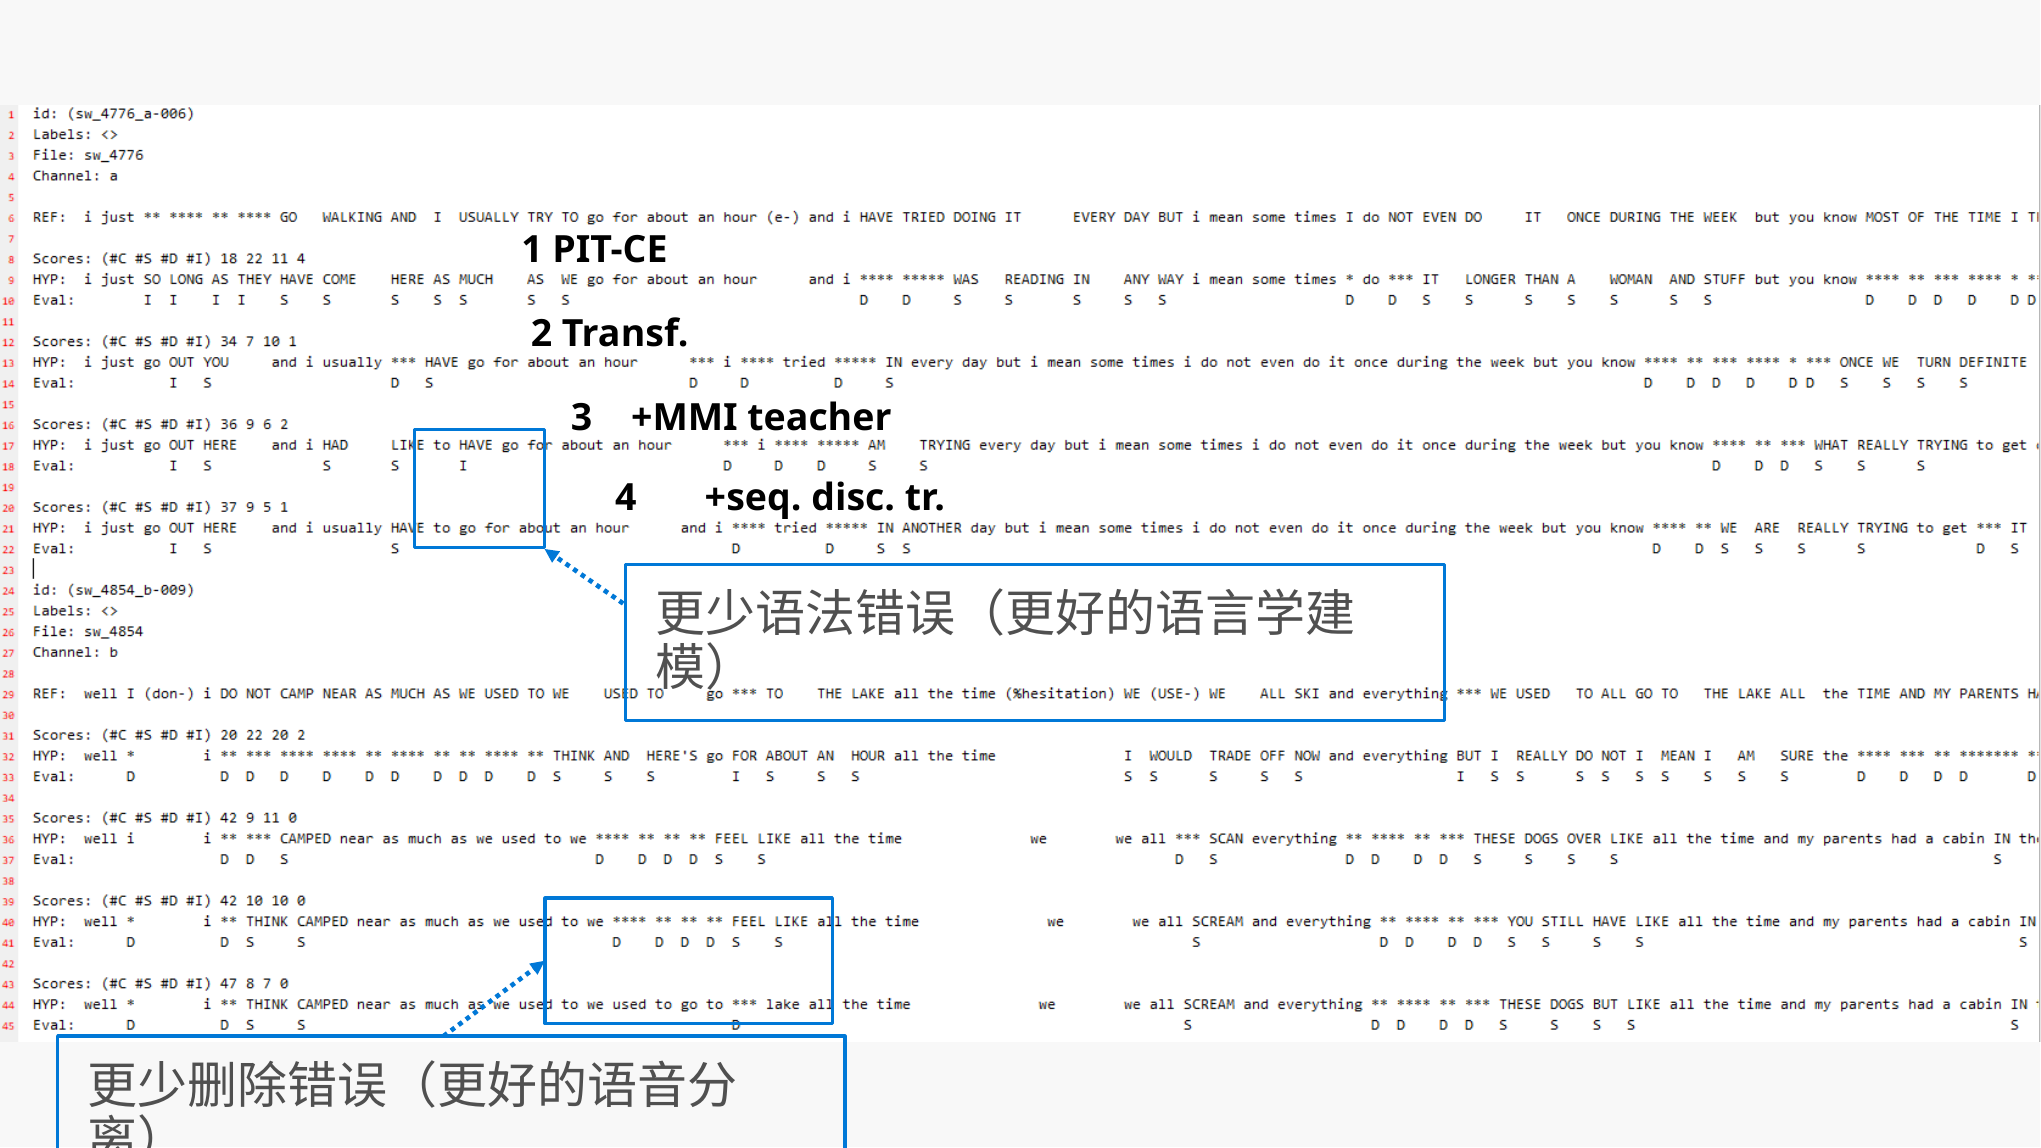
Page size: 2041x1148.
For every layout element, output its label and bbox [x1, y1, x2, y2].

picture [0, 105, 2041, 1042]
text_box [57, 897, 846, 1140]
text_box [414, 429, 1445, 668]
